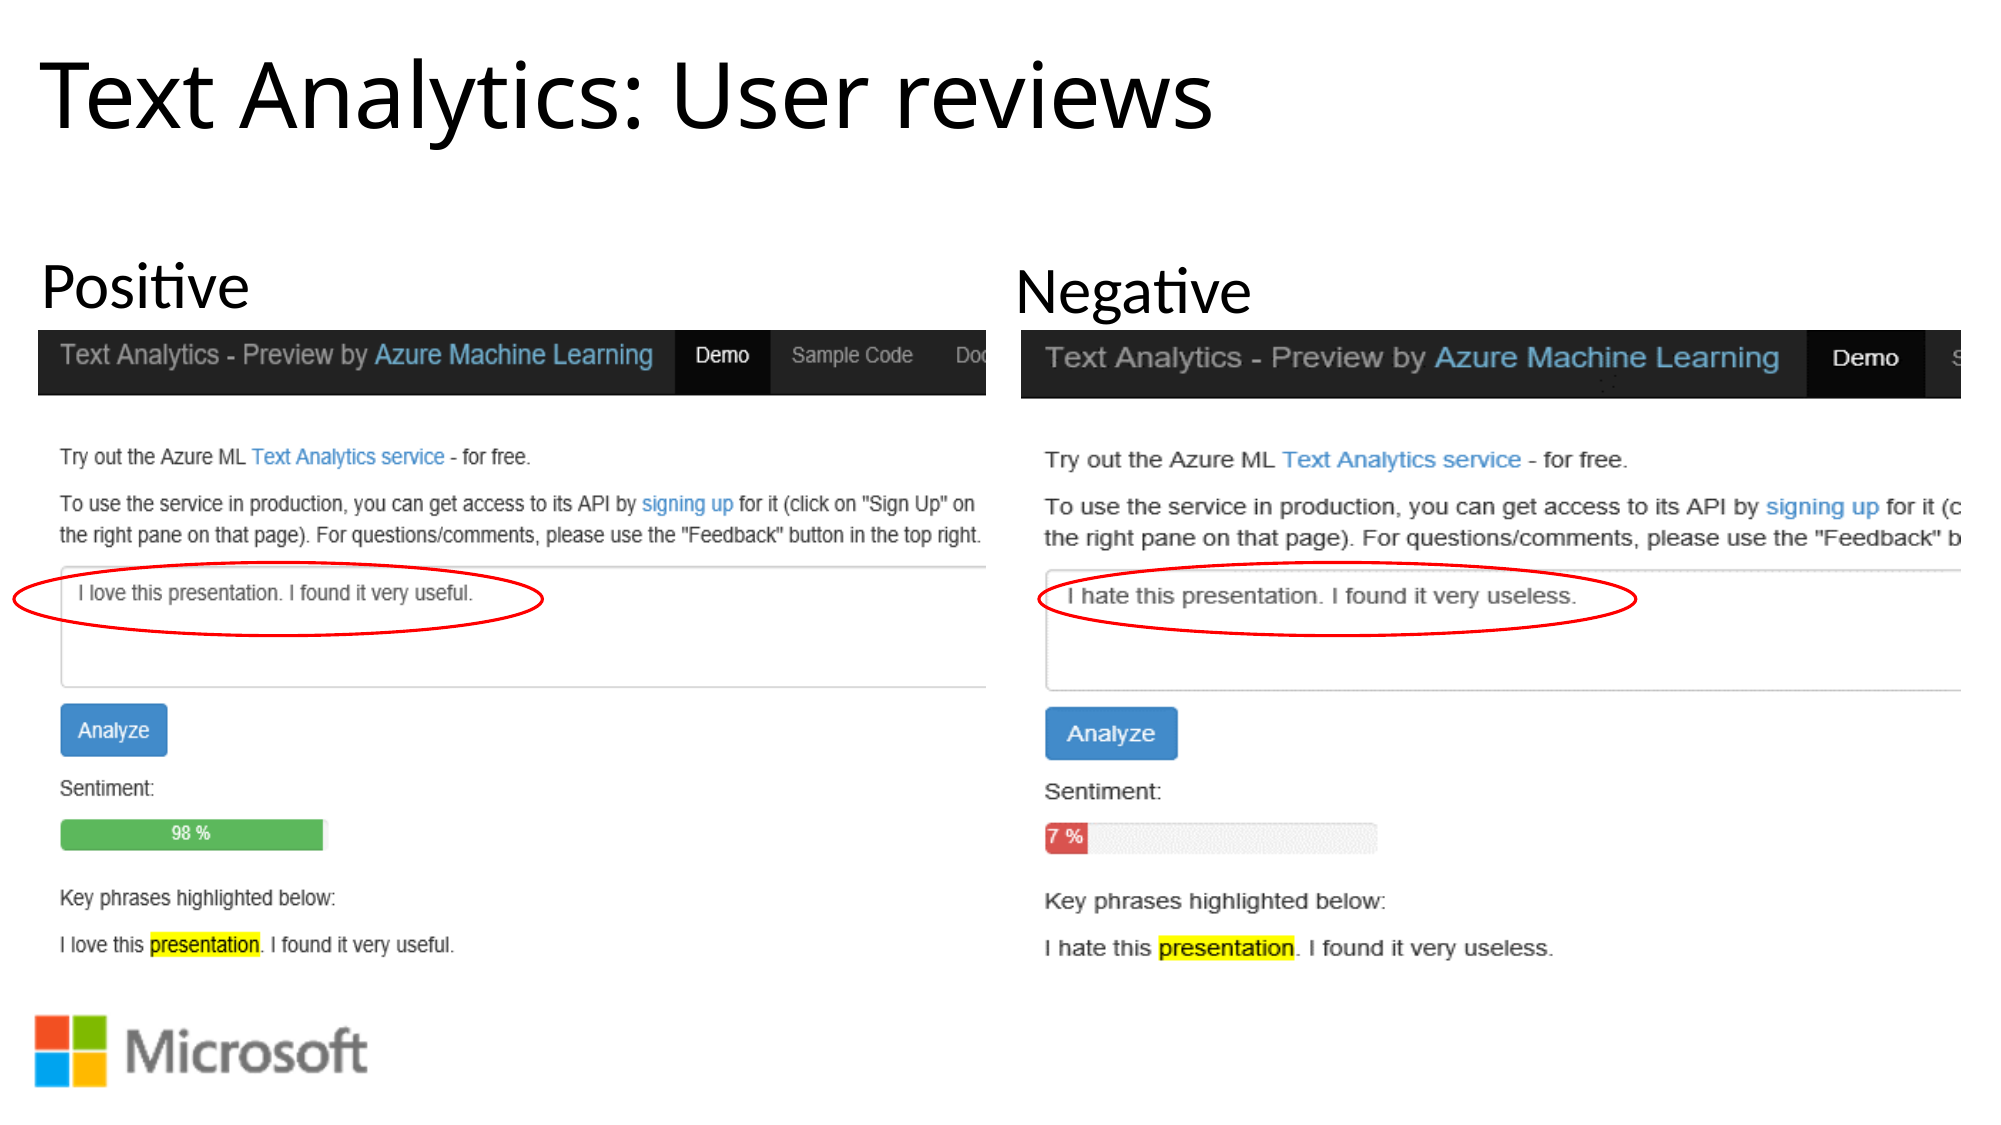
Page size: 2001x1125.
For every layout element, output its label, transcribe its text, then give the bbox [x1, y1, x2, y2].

text_box Positive [26, 234, 266, 330]
picture [1021, 330, 1961, 967]
text_box [12, 582, 38, 616]
picture [38, 330, 986, 965]
title Text Analytics: User reviews [24, 28, 1975, 169]
picture [24, 1004, 377, 1097]
text_box Negative [1000, 238, 1269, 334]
